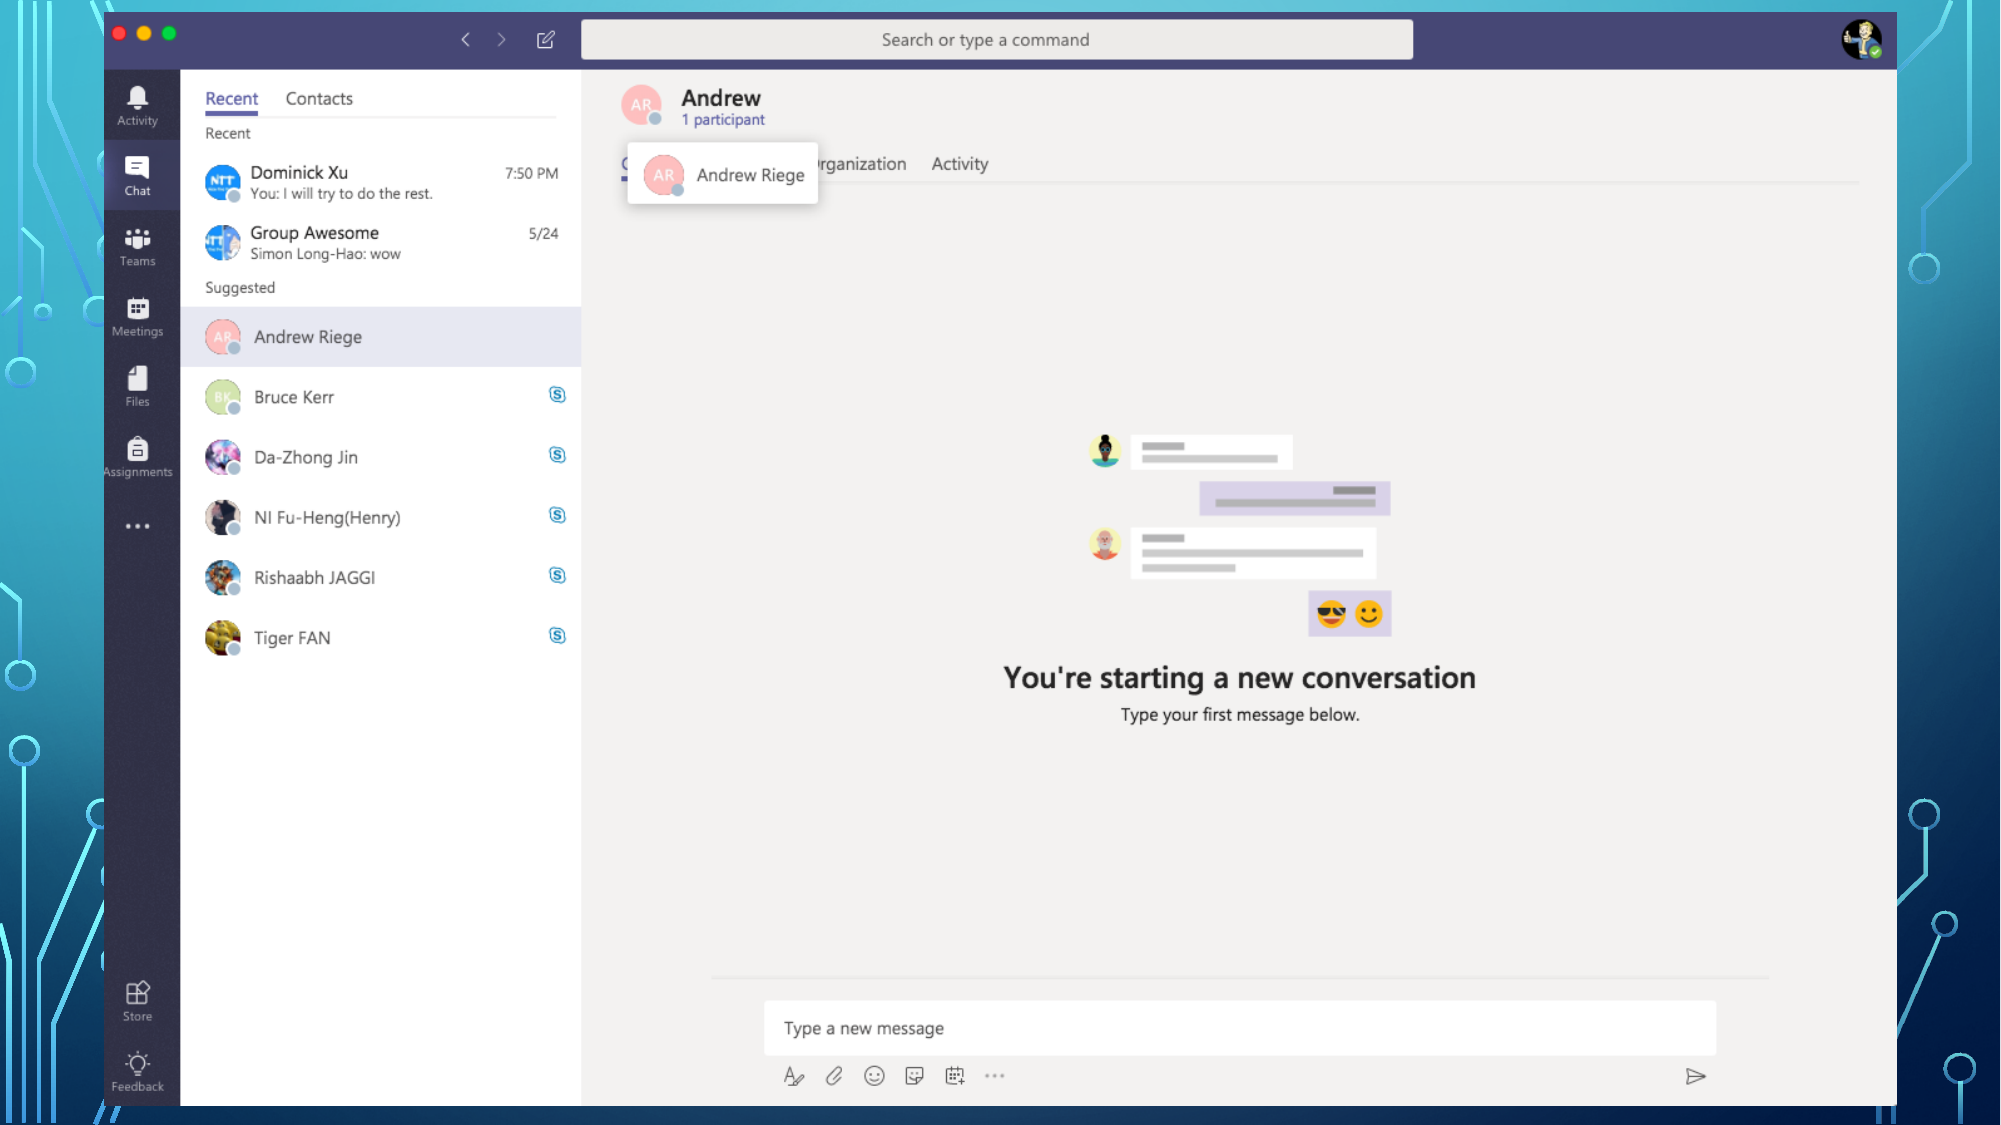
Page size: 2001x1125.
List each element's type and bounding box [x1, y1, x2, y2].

list [103, 12, 1897, 1106]
